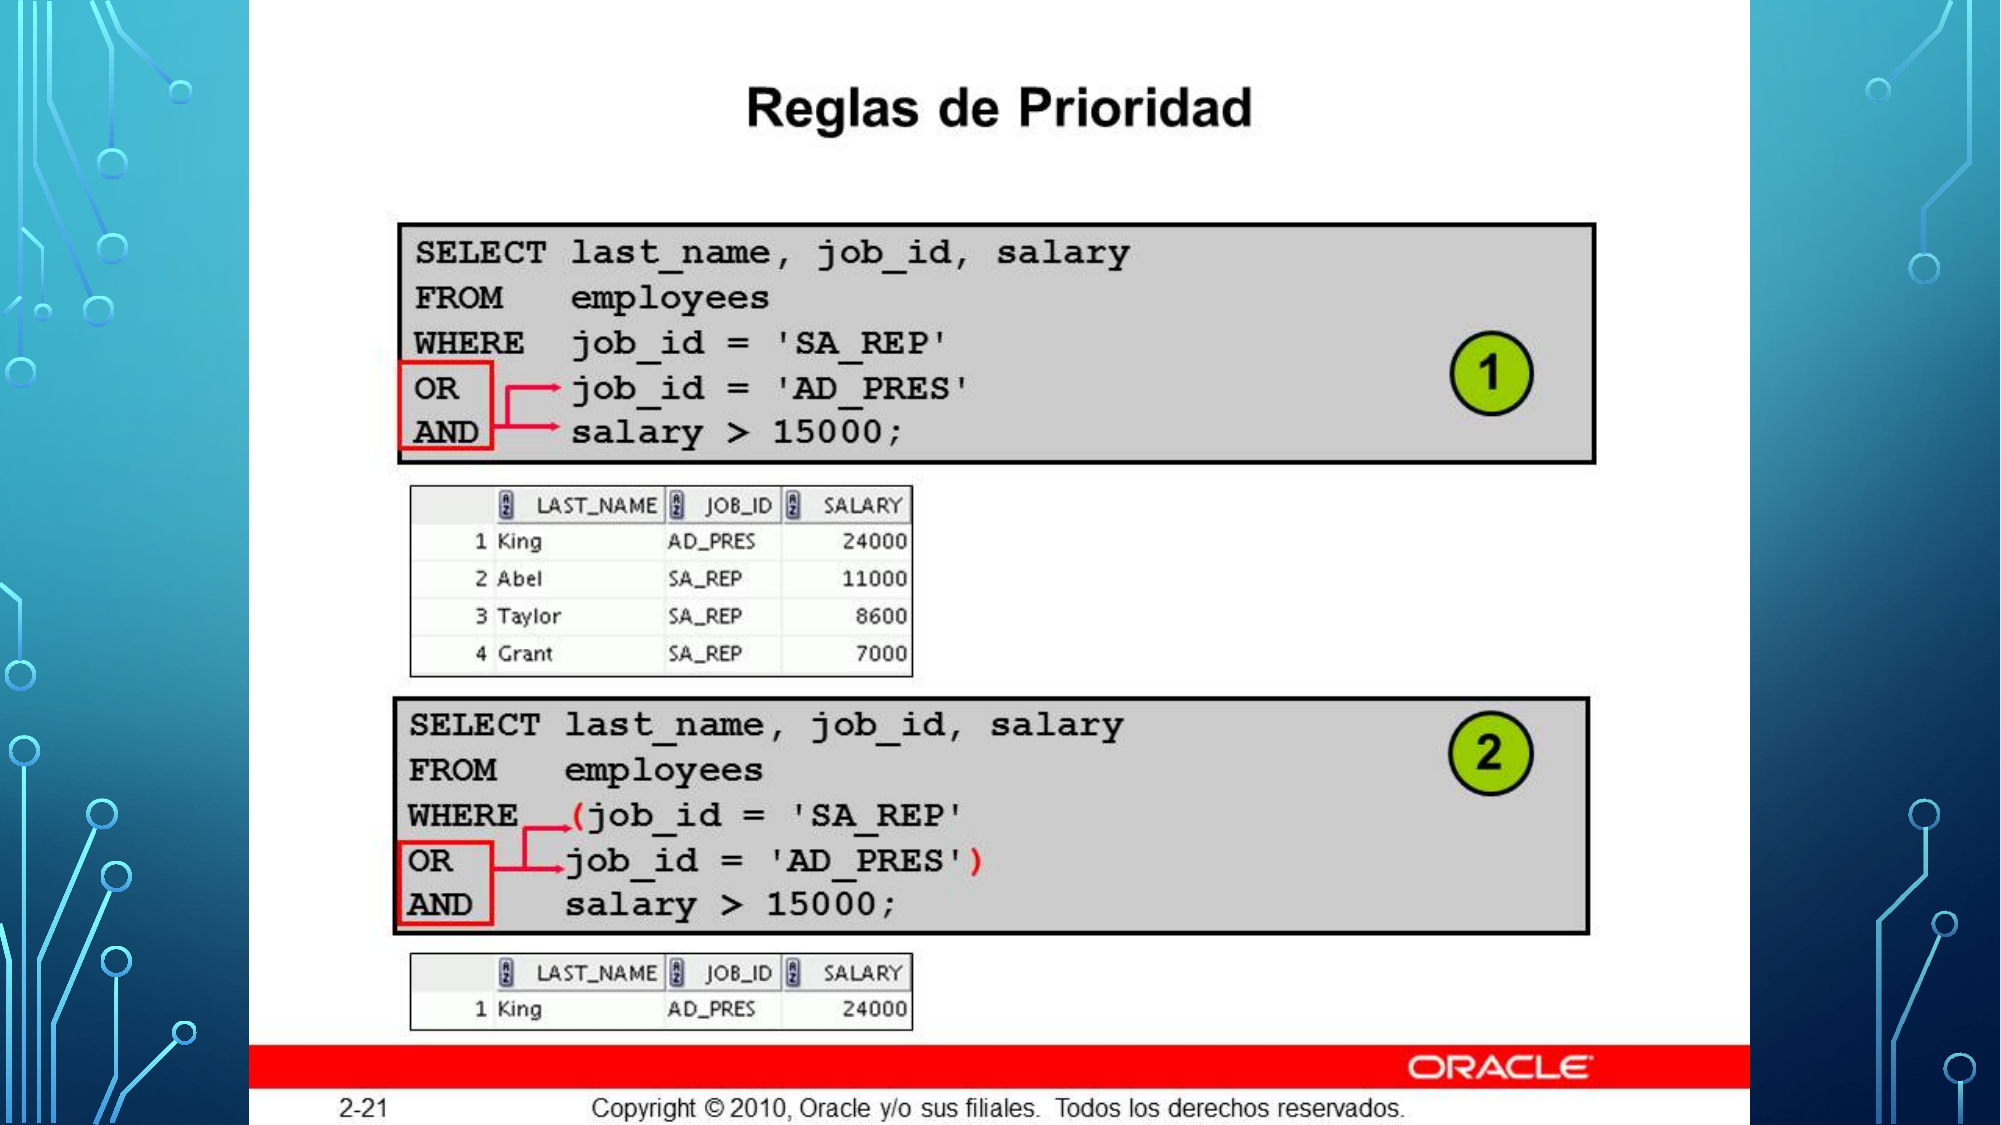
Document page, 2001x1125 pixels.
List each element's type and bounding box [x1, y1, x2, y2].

picture [249, 0, 1751, 1125]
